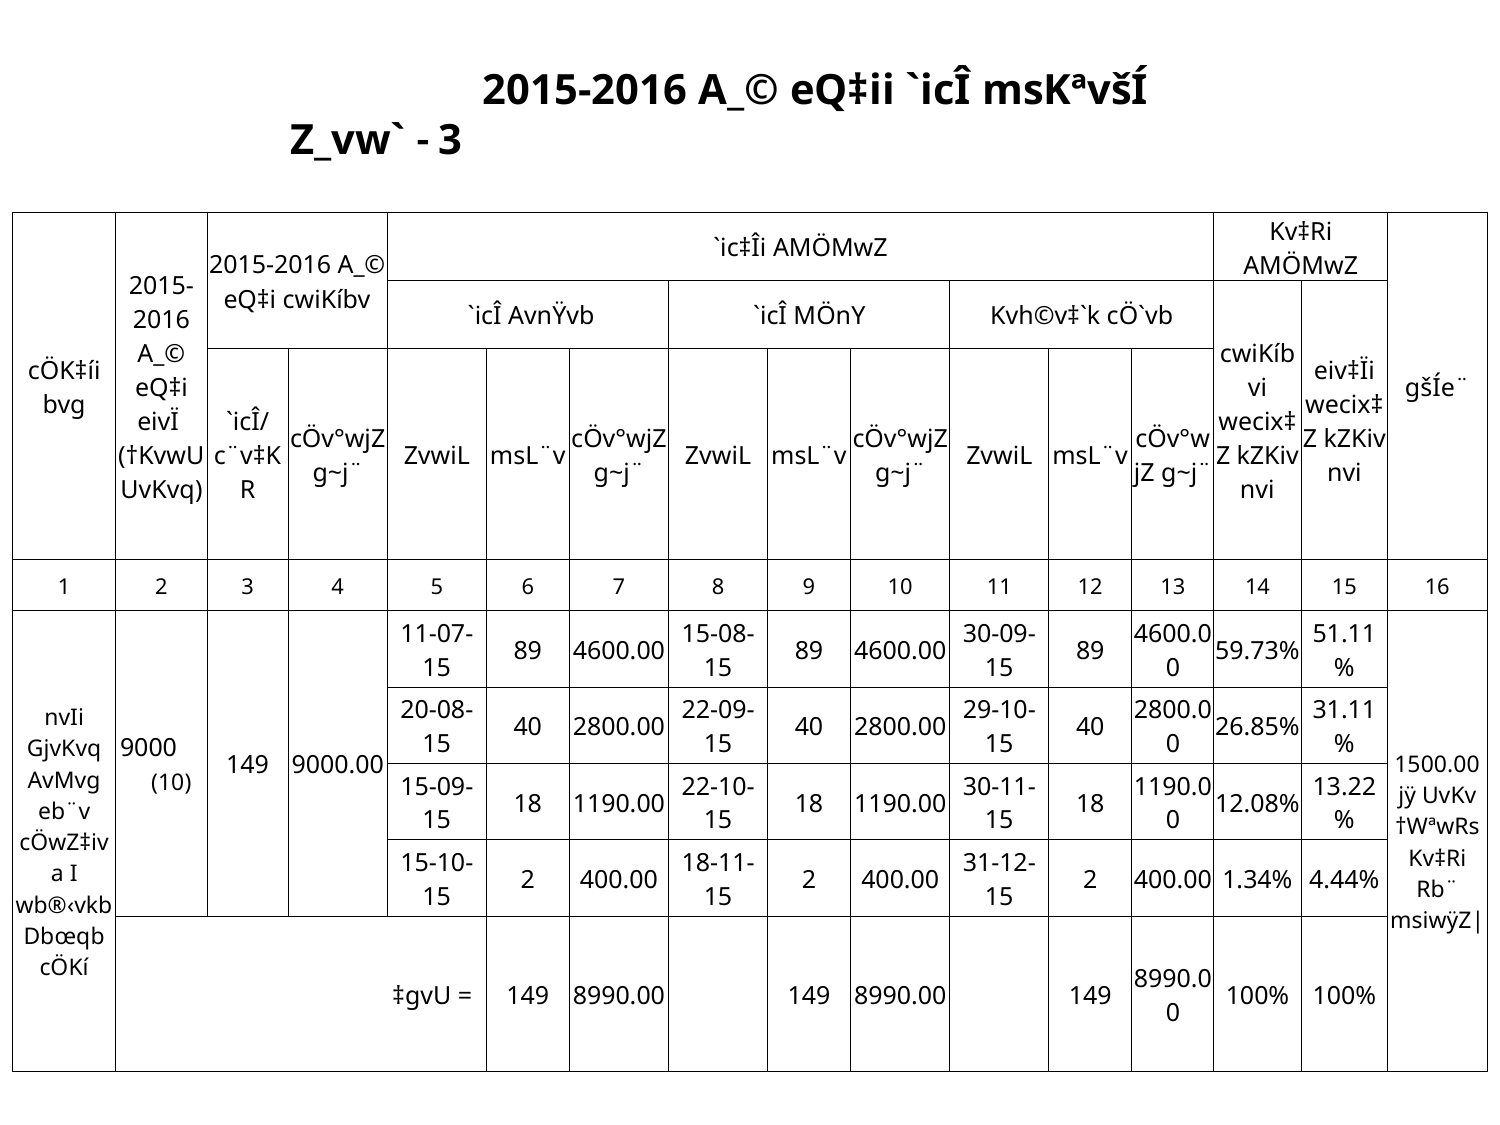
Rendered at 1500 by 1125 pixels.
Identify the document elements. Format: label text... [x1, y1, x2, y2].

text_box 2015-2016 A_© eQ‡ii `icÎ msKªvšÍ Z_vw` - 3 [275, 0, 1241, 171]
table_cell 18 [487, 764, 569, 839]
table_cell 5 [388, 560, 486, 610]
table_cell 149 [487, 917, 569, 1071]
table_cell 31.11% [1302, 688, 1387, 763]
table_cell 149 [768, 917, 850, 1071]
table_cell 11 [950, 560, 1048, 610]
table_cell eiv‡Ïi wecix‡Z kZKiv nvi [1302, 281, 1387, 559]
table_cell ZvwiL [388, 349, 486, 559]
table_cell 149 [208, 611, 288, 916]
table_cell 30-11-15 [950, 764, 1048, 839]
table_cell 18-11-15 [669, 840, 767, 916]
table_cell `icÎ MÖnY [669, 281, 949, 348]
table_cell 6 [487, 560, 569, 610]
table_cell 51.11% [1302, 611, 1387, 687]
table_header 2015-2016 A_© eQ‡i eivÏ (†KvwU UvKvq) [116, 213, 207, 559]
table_cell 31-12-15 [950, 840, 1048, 916]
table_cell 40 [487, 688, 569, 763]
table_cell 40 [1049, 688, 1131, 763]
table_cell `icÎ/ c¨v‡KR [208, 349, 288, 559]
table_cell cÖv°wjZ g~j¨ [851, 349, 949, 559]
table_cell [669, 917, 767, 1071]
table_cell 2 [768, 840, 850, 916]
table_cell 4.44% [1302, 840, 1387, 916]
table_cell 7 [570, 560, 668, 610]
table_cell 10 [851, 560, 949, 610]
table_cell 26.85% [1214, 688, 1301, 763]
table_header 2015-2016 A_© eQ‡i cwiKíbv [208, 213, 387, 348]
table_cell 2 [116, 560, 207, 610]
table_cell cÖv°wjZ g~j¨ [1132, 349, 1213, 559]
table_cell 8990.00 [1132, 917, 1213, 1071]
table_cell 29-10-15 [950, 688, 1048, 763]
table_cell 400.00 [1132, 840, 1213, 916]
table_cell 3 [208, 560, 288, 610]
table_cell ‡gvU = [116, 917, 486, 1071]
table_header gšÍe¨ [1388, 213, 1487, 559]
table_cell 1190.00 [570, 764, 668, 839]
table_cell 13.22% [1302, 764, 1387, 839]
table_cell 4600.00 [851, 611, 949, 687]
table_header Kv‡Ri AMÖMwZ [1214, 213, 1387, 280]
table_cell msL¨v [768, 349, 850, 559]
table_cell 89 [487, 611, 569, 687]
table_cell 9000.00 [289, 611, 387, 916]
table_cell 13 [1132, 560, 1213, 610]
table_cell 15-09-15 [388, 764, 486, 839]
table_cell 1.34% [1214, 840, 1301, 916]
table_cell 15-10-15 [388, 840, 486, 916]
table_cell ZvwiL [669, 349, 767, 559]
table_cell msL¨v [1049, 349, 1131, 559]
table_cell 149 [1049, 917, 1131, 1071]
table_cell 1190.00 [851, 764, 949, 839]
table_cell cwiKíbvi wecix‡Z kZKiv nvi [1214, 281, 1301, 559]
table_cell 16 [1388, 560, 1487, 610]
table_cell 4 [289, 560, 387, 610]
table_cell 22-10-15 [669, 764, 767, 839]
table_cell 89 [1049, 611, 1131, 687]
table_cell 8 [669, 560, 767, 610]
table_cell 4600.00 [570, 611, 668, 687]
table_cell ZvwiL [950, 349, 1048, 559]
table_cell 100% [1214, 917, 1301, 1071]
table_cell 8990.00 [851, 917, 949, 1071]
table_cell msL¨v [487, 349, 569, 559]
table_cell 22-09-15 [669, 688, 767, 763]
table_cell 59.73% [1214, 611, 1301, 687]
table_cell 2 [487, 840, 569, 916]
table_cell 9 [768, 560, 850, 610]
table_cell 11-07-15 [388, 611, 486, 687]
table_cell 400.00 [570, 840, 668, 916]
table_cell cÖv°wjZ g~j¨ [289, 349, 387, 559]
table_cell 1 [13, 560, 115, 610]
table_cell 30-09-15 [950, 611, 1048, 687]
table_cell 89 [768, 611, 850, 687]
table_cell 15-08-15 [669, 611, 767, 687]
table_cell 1500.00 jÿ UvKv †WªwRs Kv‡Ri Rb¨ msiwÿZ| [1388, 611, 1487, 1071]
table_cell nvIi GjvKvq AvMvg eb¨v cÖwZ‡iva I wb®‹vkb Dbœqb cÖKí [13, 611, 115, 1071]
table_cell `icÎ AvnŸvb [388, 281, 668, 348]
table_cell 15 [1302, 560, 1387, 610]
table_cell 400.00 [851, 840, 949, 916]
table_cell 40 [768, 688, 850, 763]
table_cell 2800.00 [851, 688, 949, 763]
table_header `ic‡Îi AMÖMwZ [388, 213, 1213, 280]
table_cell 14 [1214, 560, 1301, 610]
table_cell 9000 (10) [116, 611, 207, 916]
table_cell 8990.00 [570, 917, 668, 1071]
table_cell 100% [1302, 917, 1387, 1071]
table_cell cÖv°wjZ g~j¨ [570, 349, 668, 559]
table_cell 2800.00 [570, 688, 668, 763]
table_header cÖK‡íi bvg [13, 213, 115, 559]
table_cell 1190.00 [1132, 764, 1213, 839]
table_cell [950, 917, 1048, 1071]
table_cell 2 [1049, 840, 1131, 916]
table_cell 20-08-15 [388, 688, 486, 763]
table_cell Kvh©v‡`k cÖ`vb [950, 281, 1213, 348]
table_cell 18 [1049, 764, 1131, 839]
table_cell 2800.00 [1132, 688, 1213, 763]
table_cell 12 [1049, 560, 1131, 610]
table_cell 18 [768, 764, 850, 839]
table_cell 4600.00 [1132, 611, 1213, 687]
table_cell 12.08% [1214, 764, 1301, 839]
